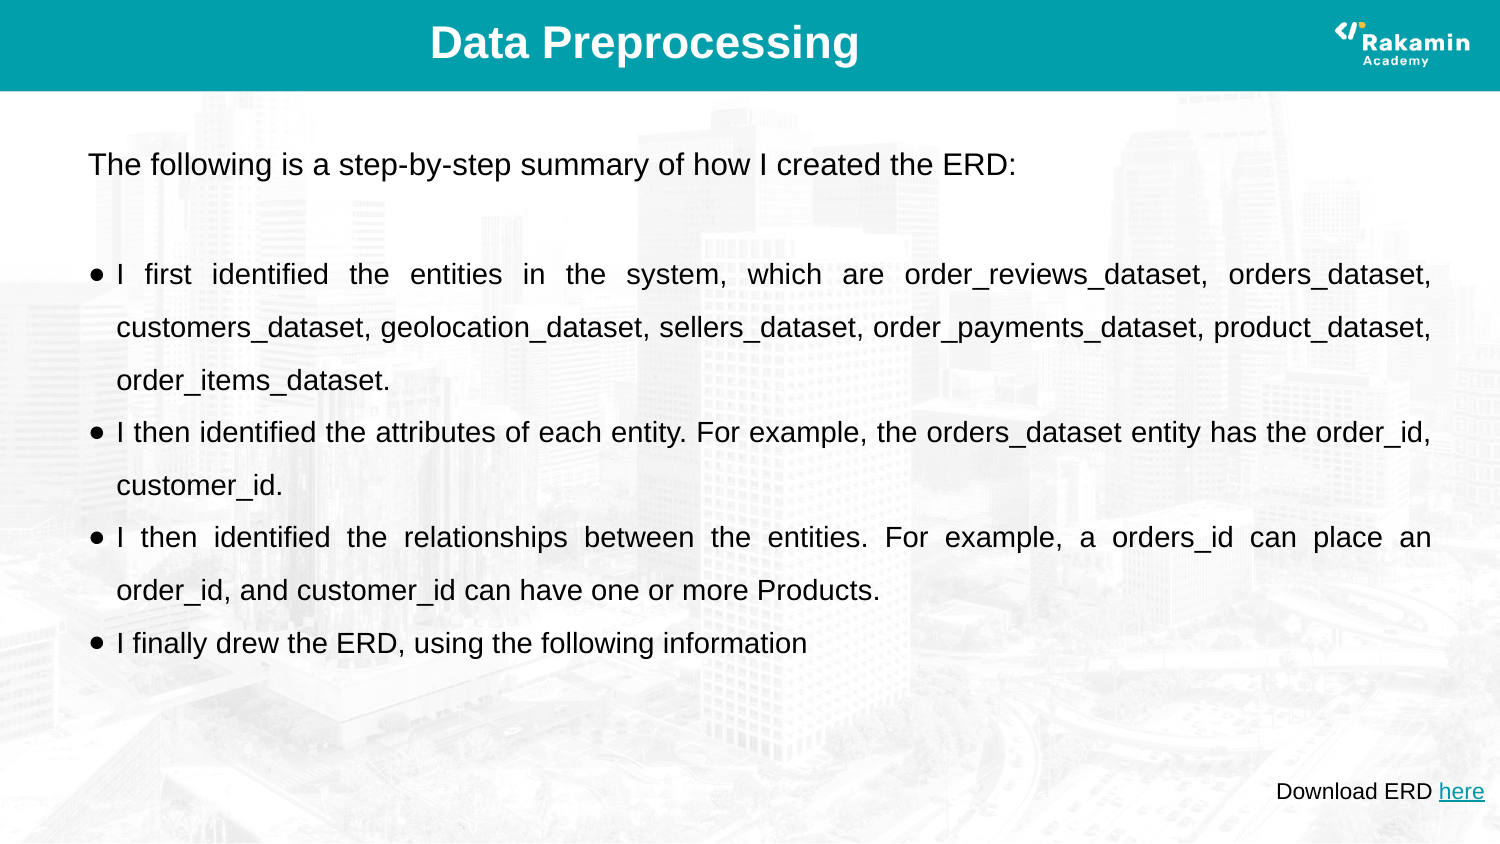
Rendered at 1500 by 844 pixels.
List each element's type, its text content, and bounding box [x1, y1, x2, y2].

title Data Preprocessing [0, 0, 1291, 92]
picture [0, 0, 1500, 844]
list The following is a step-by-step summary of how I created the ERD: I first identified the entities in the system, which are order_reviews_dataset, orders_dataset, customers_dataset, geolocation_dataset, sellers_dataset, order_payments_dataset, product_dataset, order_items_dataset. I then identified the attributes of each entity. For example, the orders_dataset entity has the order_id, customer_id. I then identified the relationships between the entities. For example, a orders_id can place an order_id, and customer_id can have one or more Products. I finally drew the ERD, using the following information [51, 110, 1449, 783]
text_box Download ERD here [763, 762, 1500, 818]
